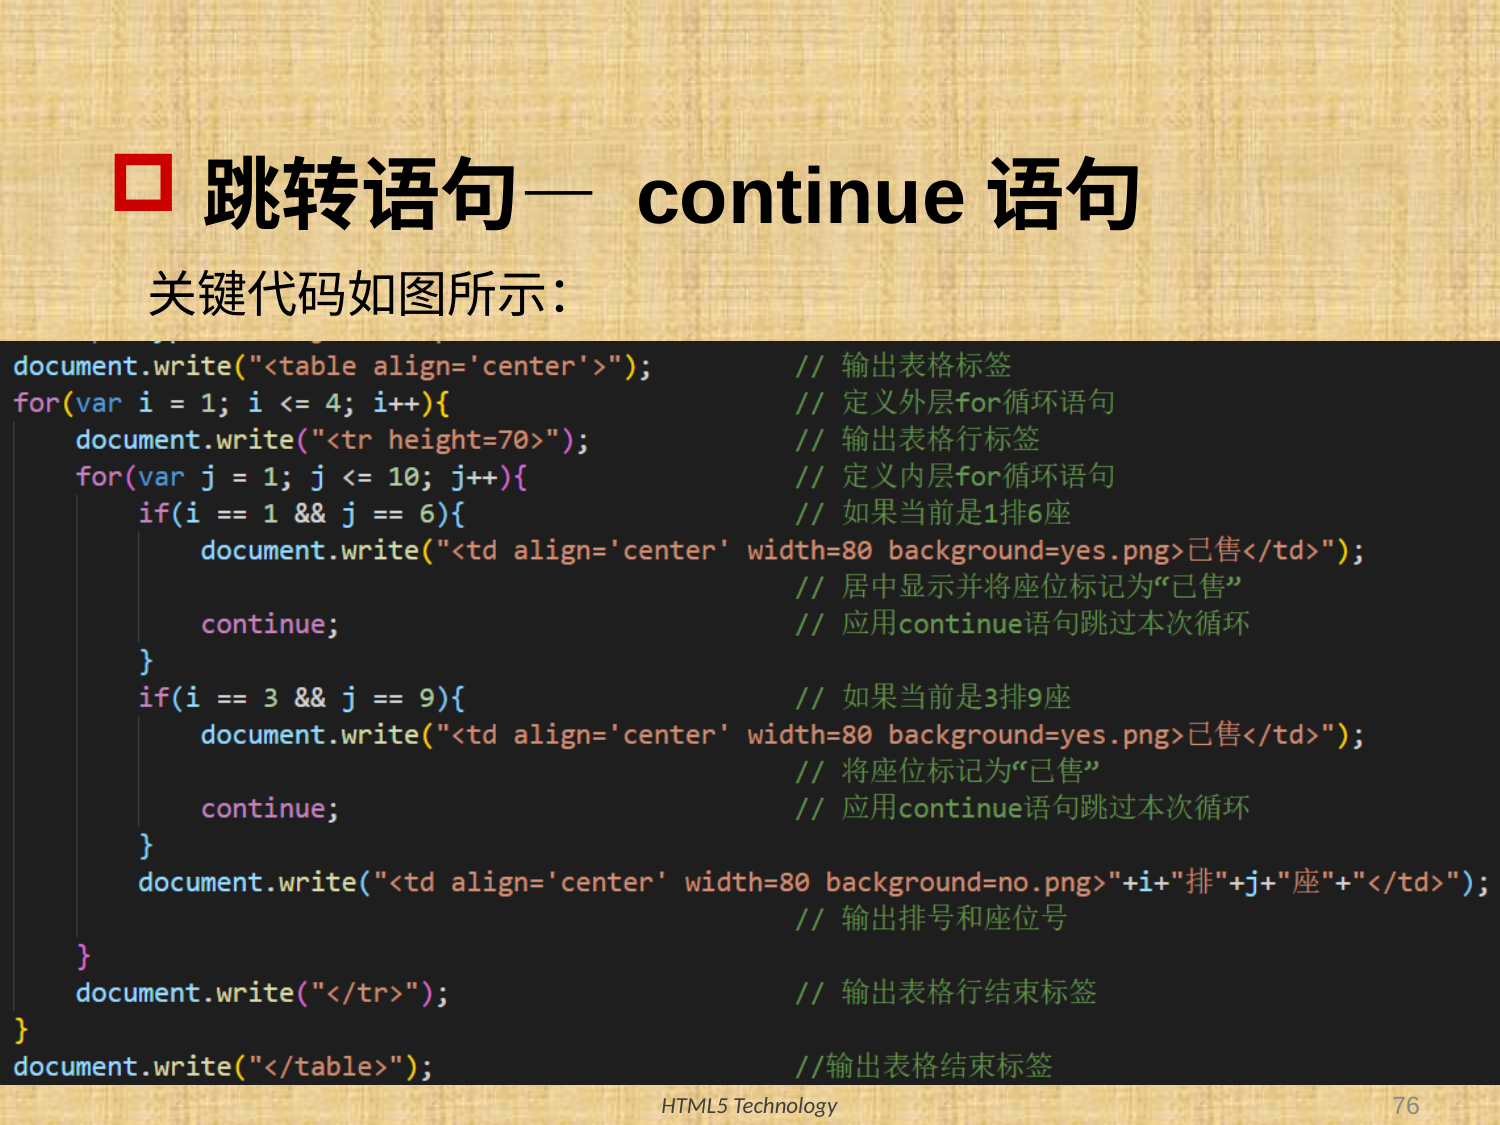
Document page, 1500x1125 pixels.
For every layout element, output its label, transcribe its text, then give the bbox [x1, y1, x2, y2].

text_box 关键代码如图所示： [132, 254, 613, 330]
picture [0, 0, 1500, 1125]
title 跳转语句— continue语句 [94, 137, 1407, 248]
slide_number 76 [1097, 1093, 1436, 1125]
footer HTML5 Technology [482, 1093, 1017, 1125]
